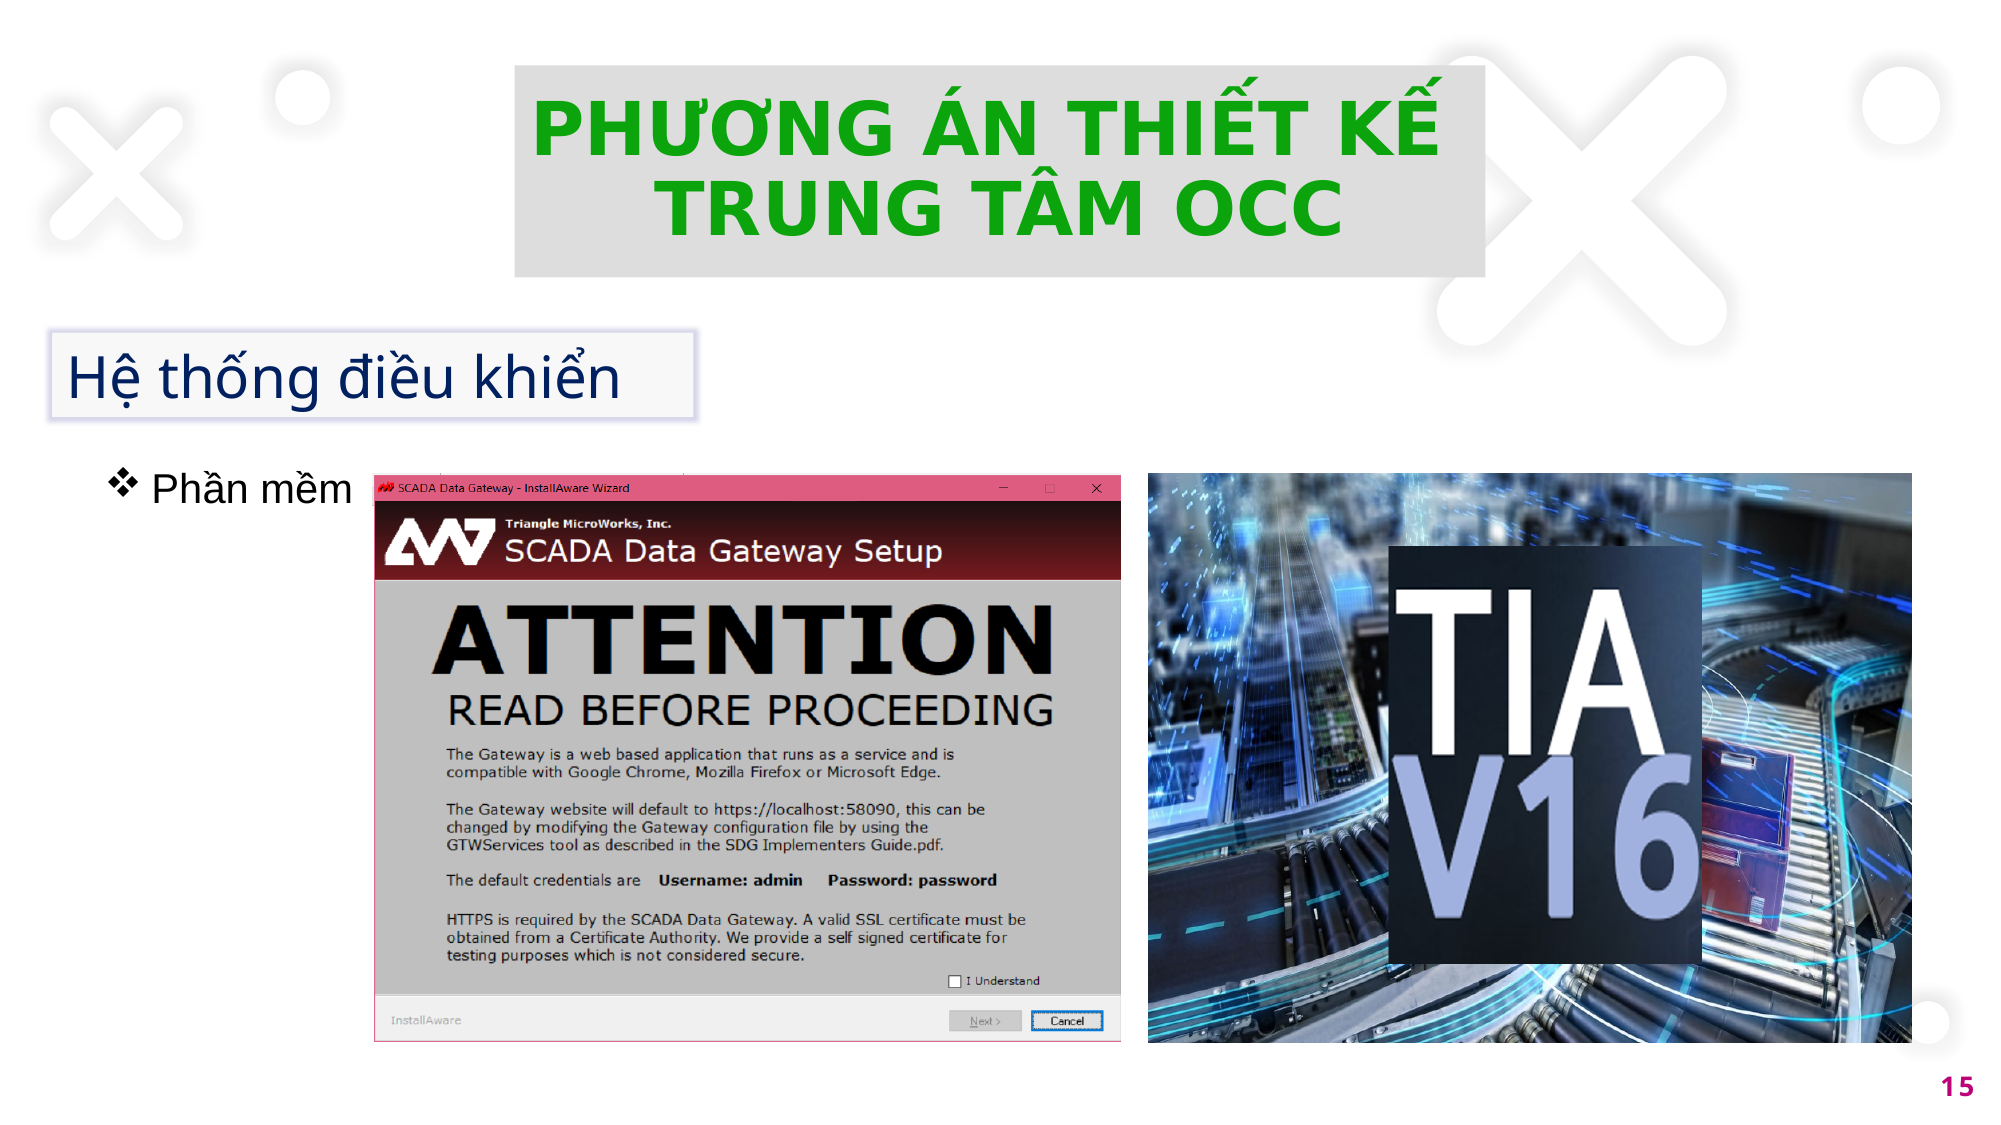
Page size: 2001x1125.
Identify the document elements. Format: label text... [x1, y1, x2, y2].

picture [372, 473, 1121, 1043]
title PHƯƠNG ÁN THIẾT KẾ TRUNG TÂM OCC [514, 65, 1486, 278]
text_box Hệ thống điều khiển [52, 332, 694, 418]
text_box Phần mềm [89, 454, 369, 520]
text_box 15 [1902, 1049, 1990, 1125]
picture [1148, 473, 1912, 1043]
